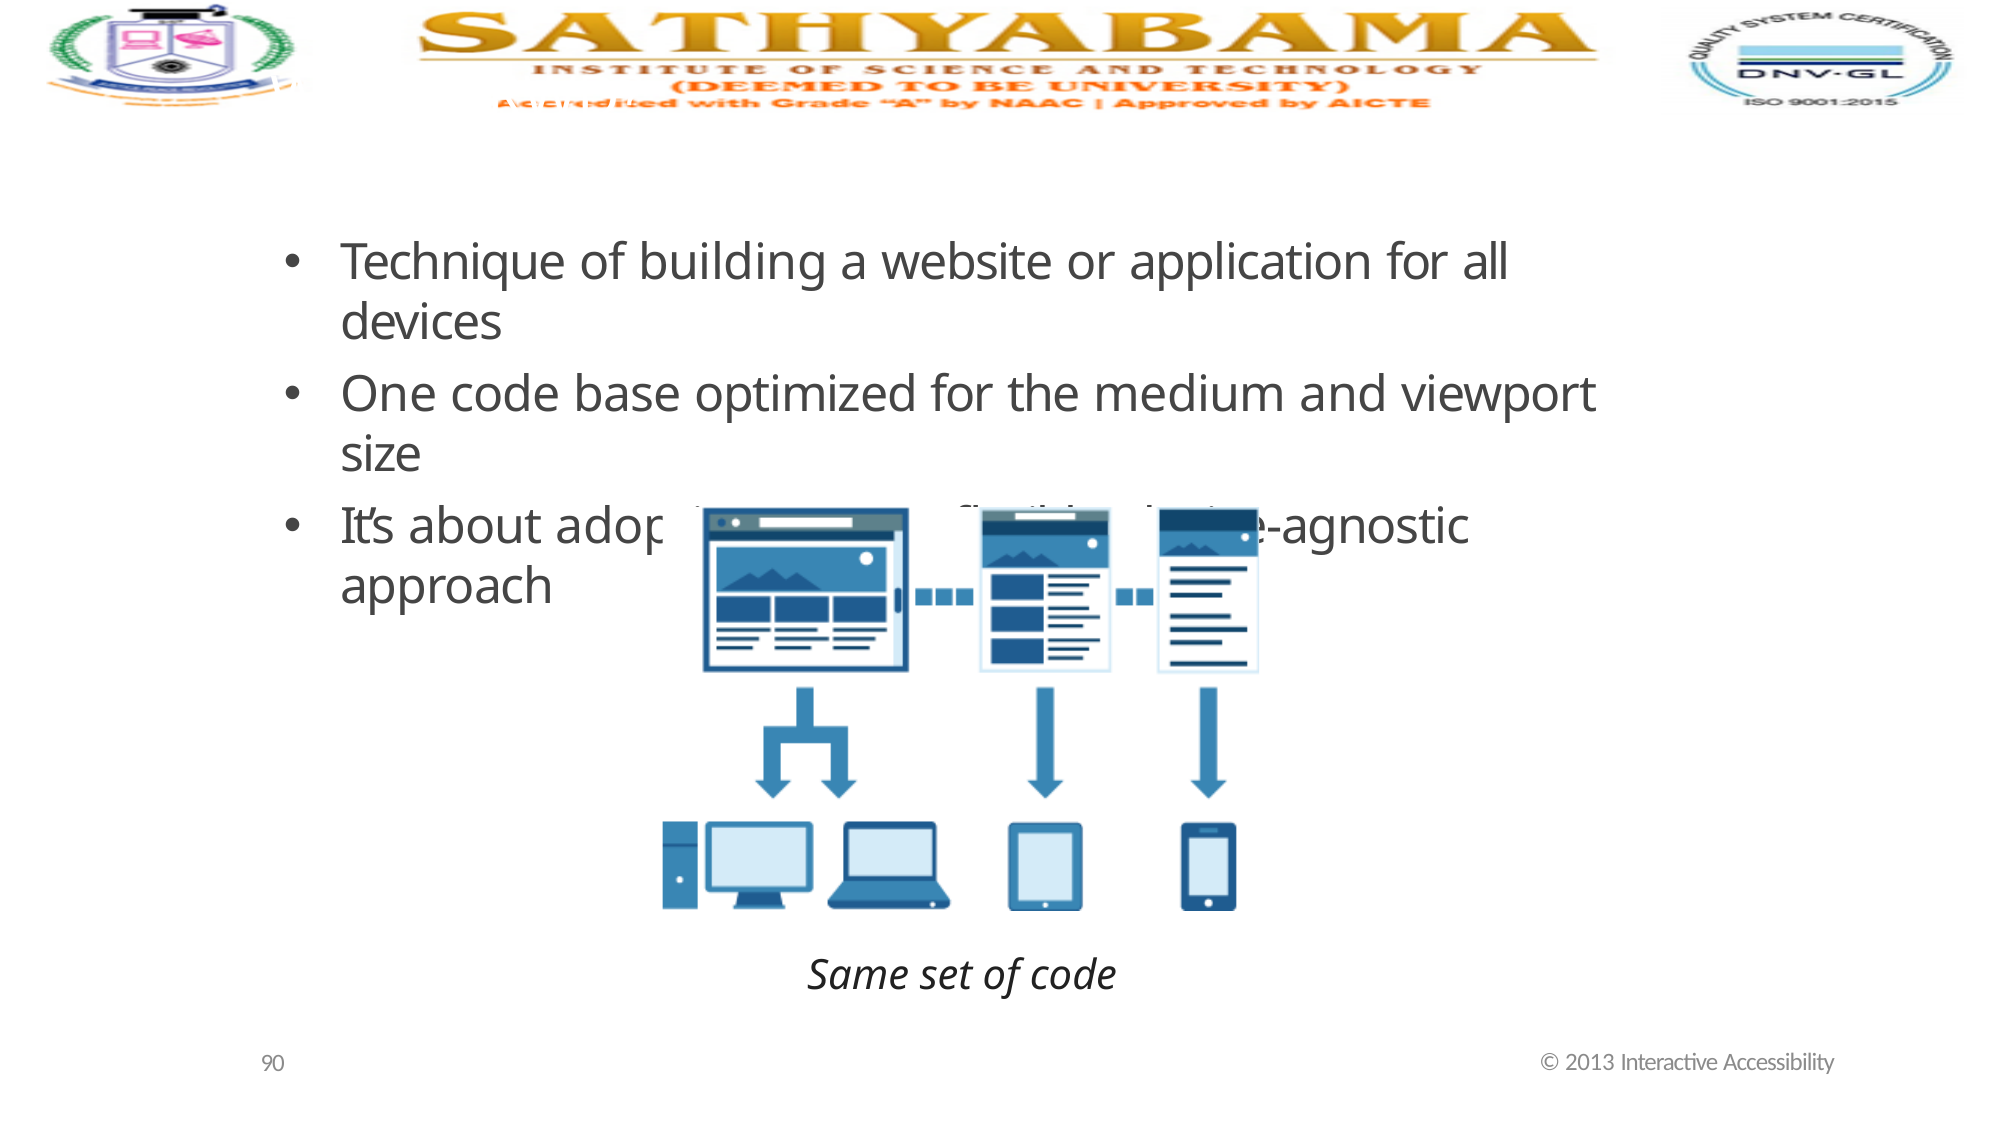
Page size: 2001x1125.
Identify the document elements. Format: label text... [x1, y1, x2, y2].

text_box Technique of building a website or application for all devices One code base optimized for the medium and viewport size It’s about adopting a more flexible, device-agnostic approach [281, 215, 1614, 614]
picture [654, 0, 2000, 126]
slide_number 90 [219, 734, 320, 1125]
text_box [662, 507, 1260, 911]
text_box Same set of code [805, 945, 1172, 998]
title What is RWD? [268, 0, 654, 131]
picture [0, 0, 268, 126]
slide_number © 2013 Interactive Accessibility [1537, 733, 2000, 1125]
